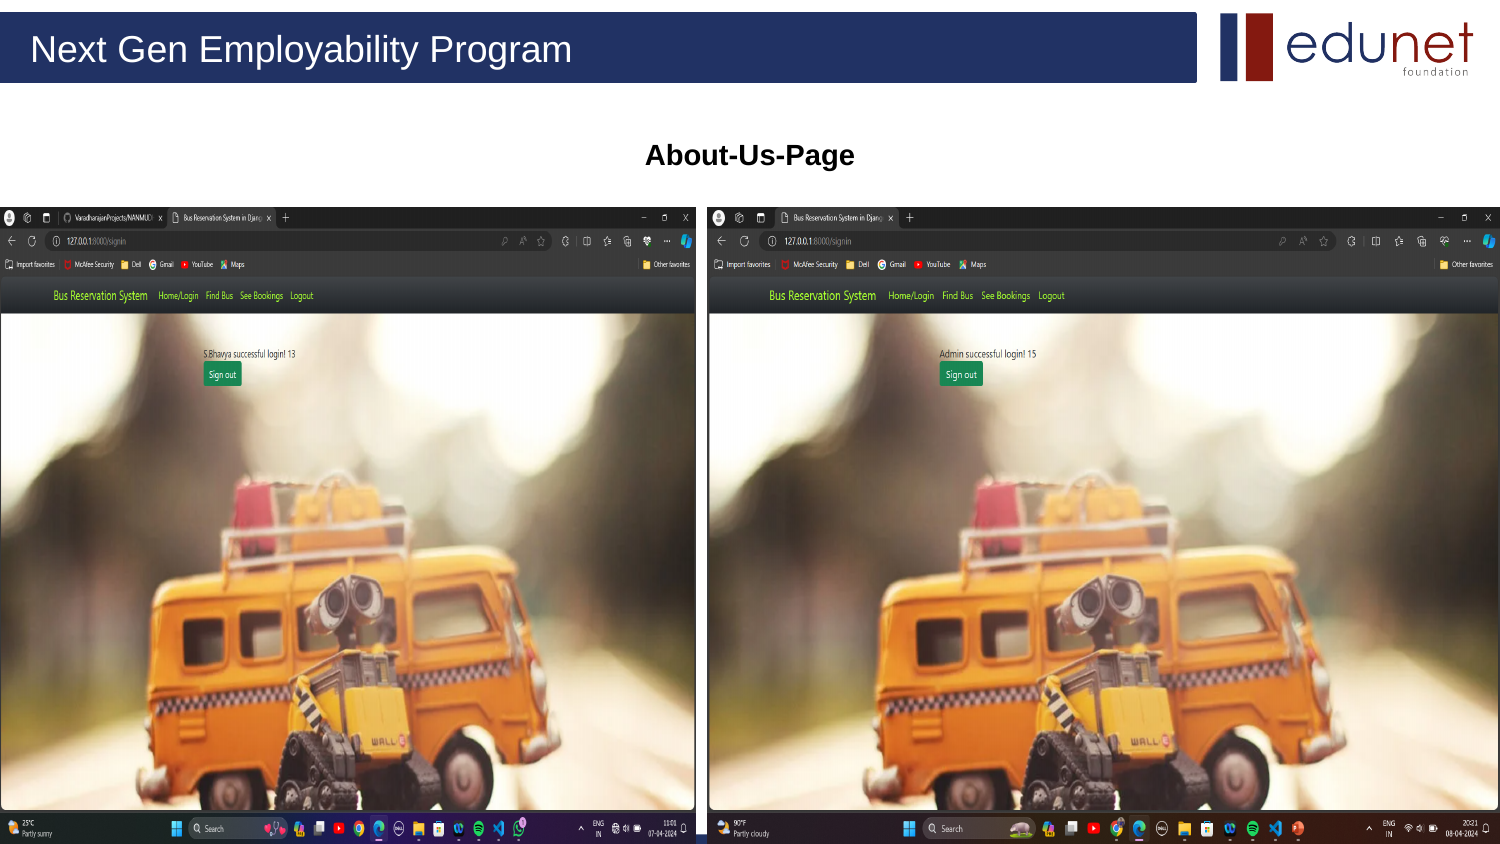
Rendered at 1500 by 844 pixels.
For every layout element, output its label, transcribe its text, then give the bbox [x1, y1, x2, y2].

title About-Us-Page [103, 98, 1397, 208]
picture [1279, 14, 1482, 83]
picture [707, 207, 1500, 844]
picture [0, 207, 696, 844]
